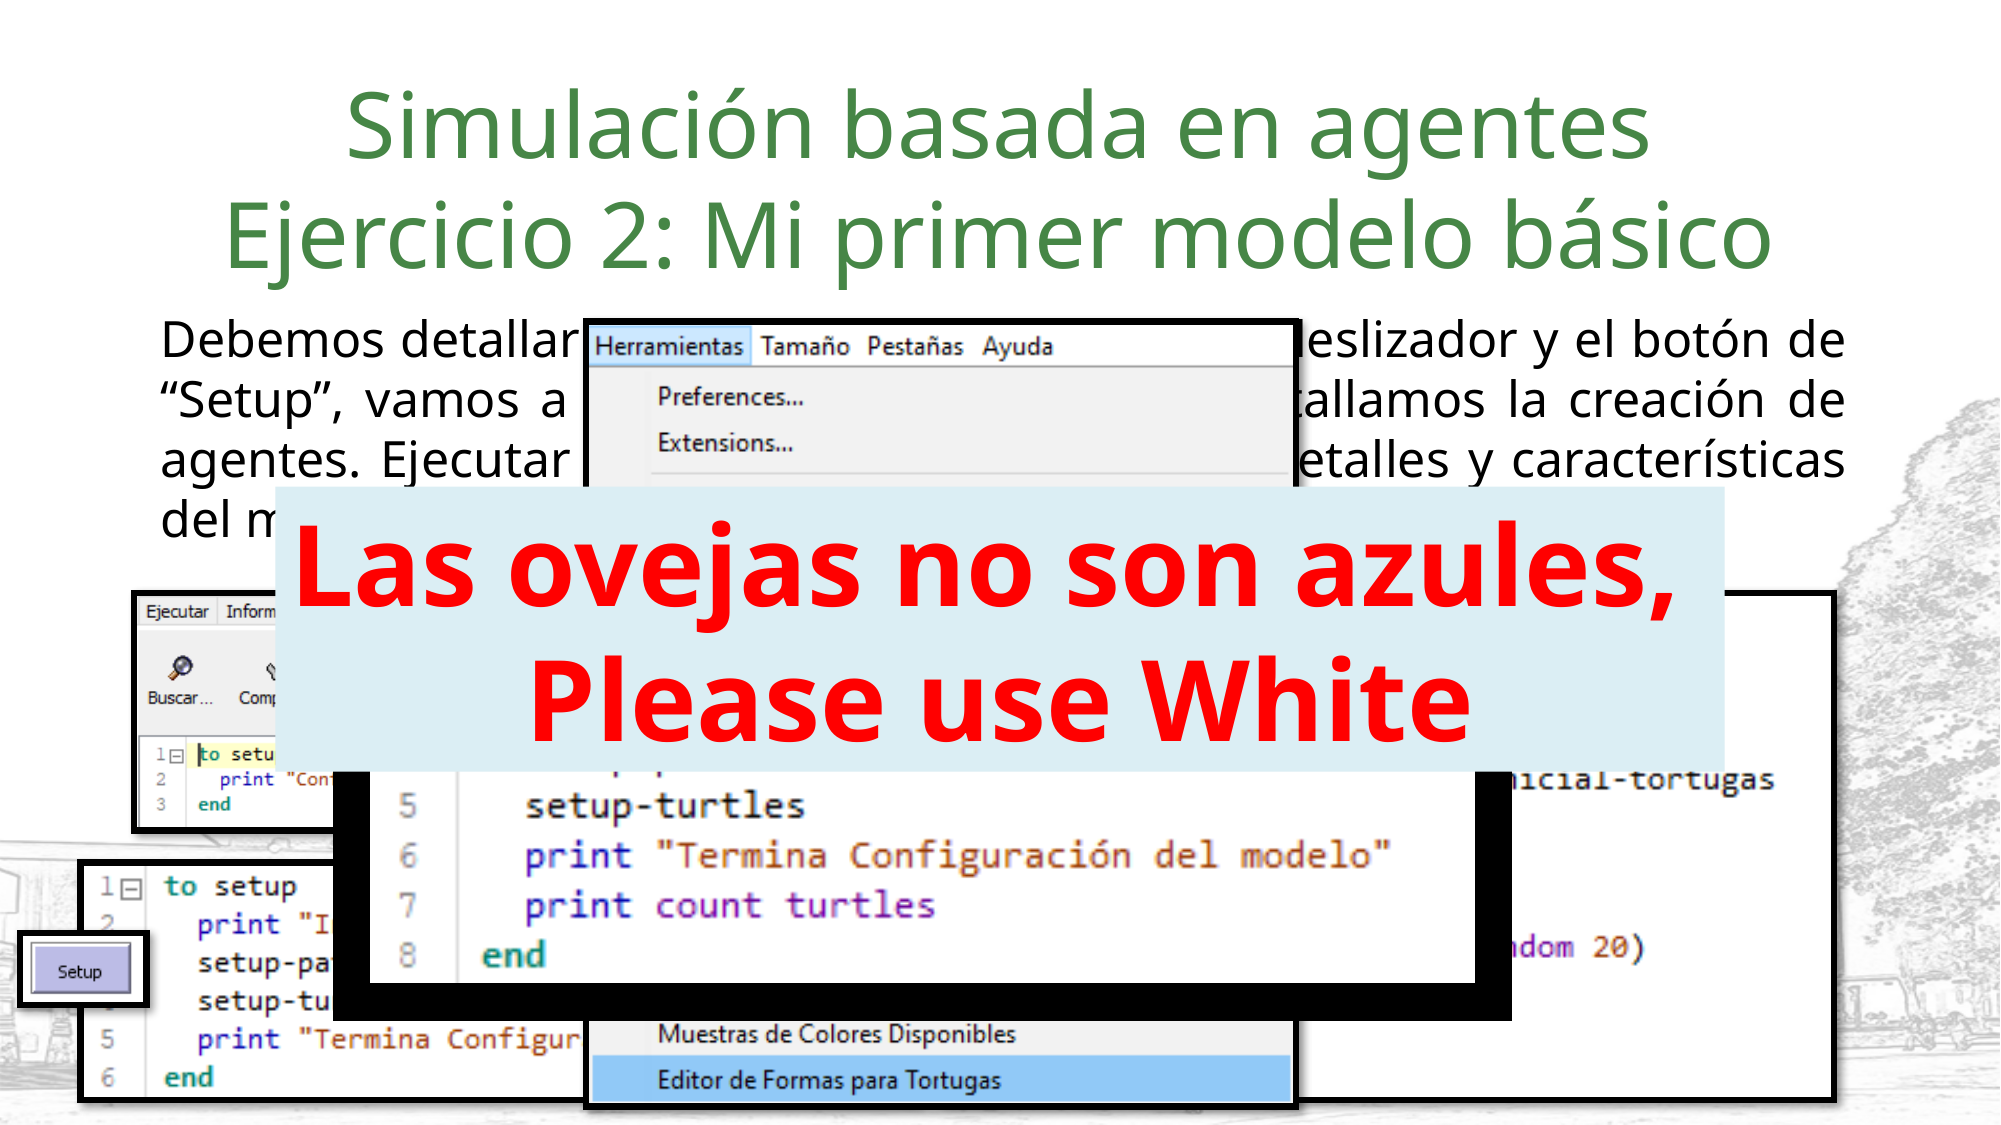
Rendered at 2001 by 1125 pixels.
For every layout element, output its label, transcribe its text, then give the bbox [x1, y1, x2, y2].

title Simulación basada en agentes Ejercicio 2: Mi primer modelo básico [137, 59, 1863, 278]
text_box Las ovejas no son azules, Please use White [275, 486, 583, 594]
list Debemos detallar el código relacionado con el deslizador y el botón de “Setup”, vamos a la pestaña de “Código” y detallamos la creación de agentes. Ejecutar varias veces y comentar los detalles y características del modelo, que sucede con las tortugas. [137, 299, 1863, 1014]
picture [22, 324, 1832, 1104]
text_box Las ovejas no son azules, Please use White [1296, 486, 1725, 594]
